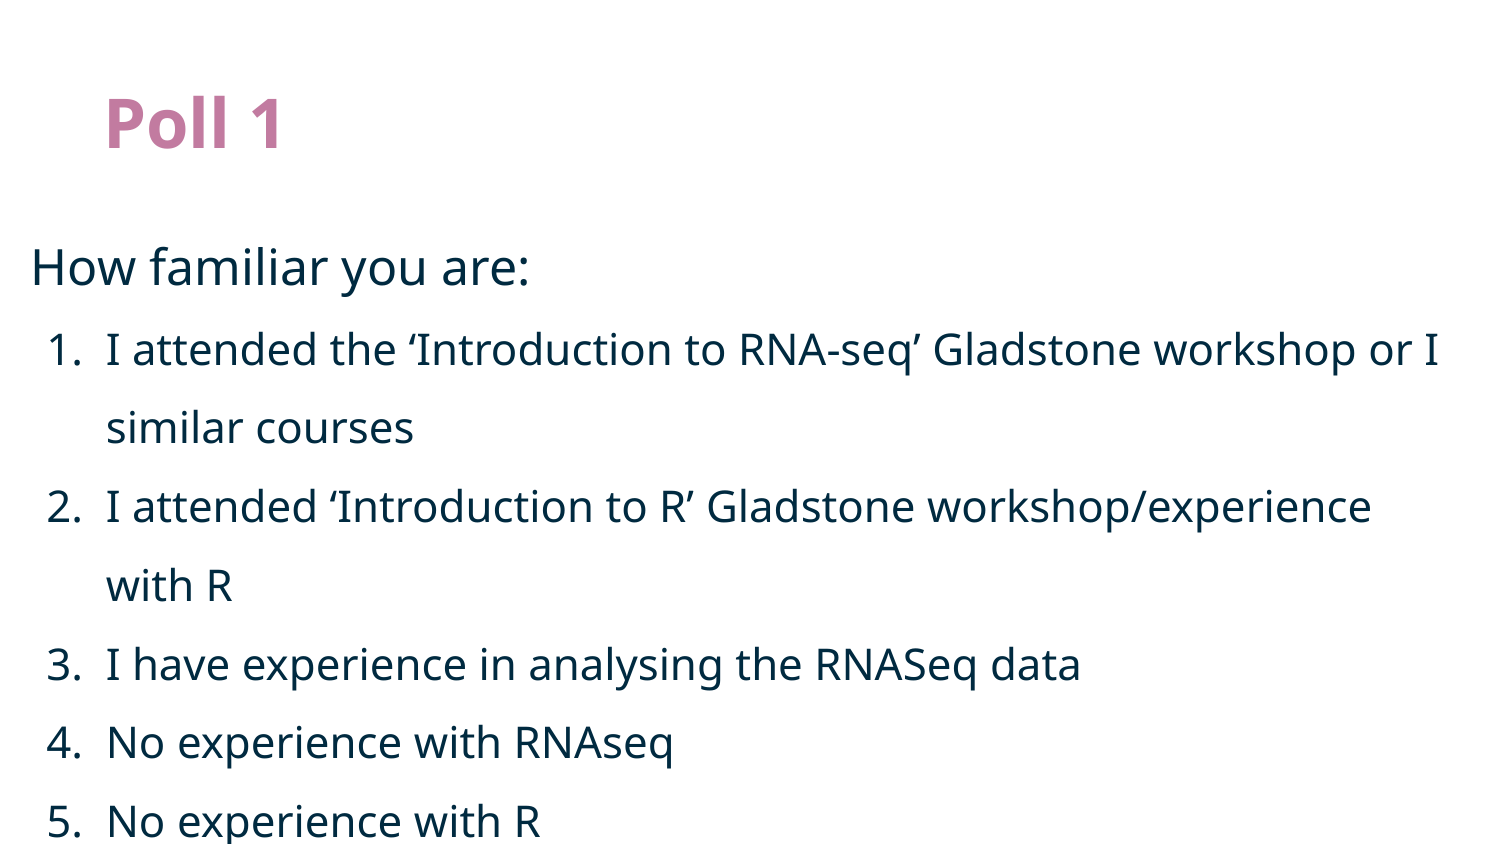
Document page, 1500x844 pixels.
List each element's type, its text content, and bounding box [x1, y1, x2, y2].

text_box How familiar you are: I attended the ‘Introduction to RNA-seq’ Gladstone workshop or I similar courses I attended ‘Introduction to R’ Gladstone workshop/experience with R I have experience in analysing the RNASeq data No experience with RNAseq No experience with R [19, 199, 1465, 422]
title Poll 1 [103, 56, 1397, 197]
